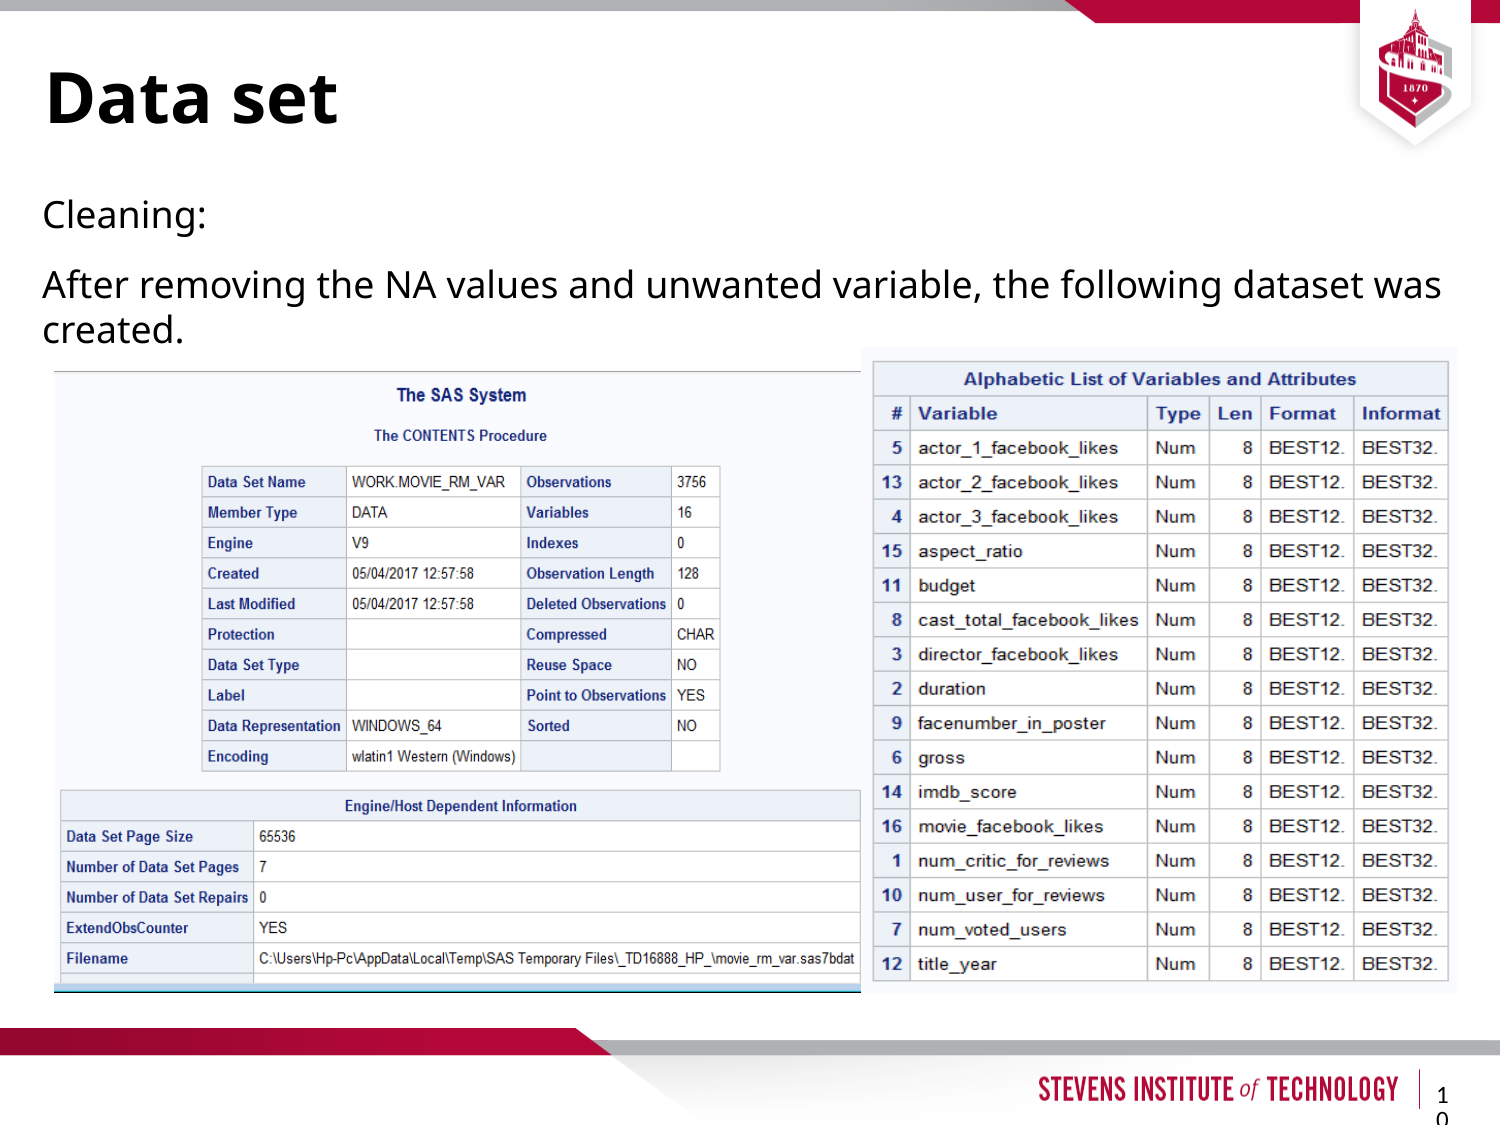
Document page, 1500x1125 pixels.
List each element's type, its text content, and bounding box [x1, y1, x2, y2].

picture [0, 0, 1500, 160]
title Data set [36, 44, 1338, 234]
list Cleaning: After removing the NA values and unwanted variable, the following dataset was created. [34, 183, 1460, 925]
slide_number 10 [1428, 1070, 1460, 1116]
picture [0, 1028, 1500, 1125]
picture [54, 347, 1458, 994]
